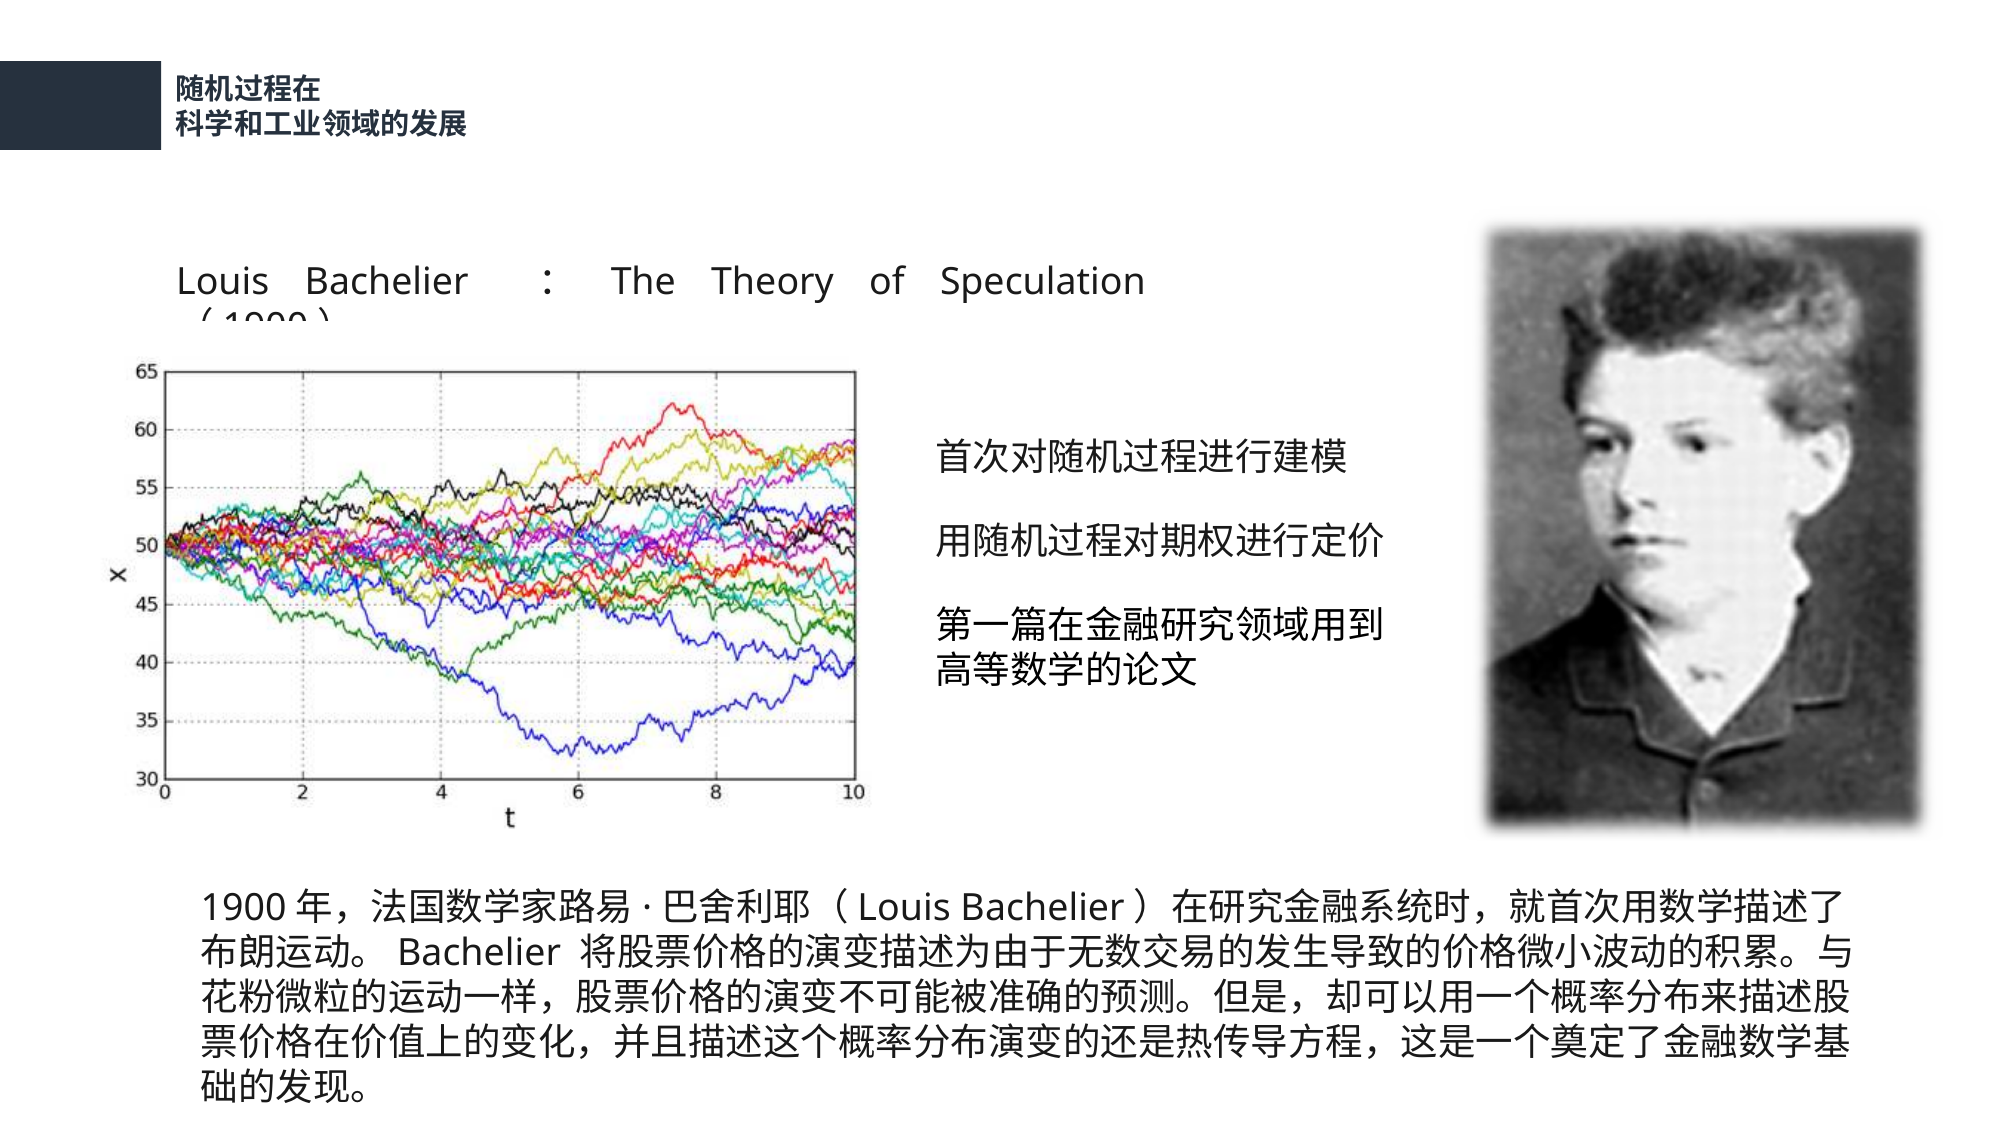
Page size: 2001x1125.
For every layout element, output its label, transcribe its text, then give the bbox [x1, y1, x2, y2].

text_box Louis Bachelier ：The Theory of Speculation （1900） [161, 249, 1161, 355]
text_box 首次对随机过程进行建模 [943, 425, 1366, 486]
picture [1461, 203, 1946, 841]
text_box [0, 60, 162, 151]
text_box 用随机过程对期权进行定价 [943, 509, 1405, 570]
text_box 1900年，法国数学家路易·巴舍利耶（Louis Bachelier）在研究金融系统时，就首次用数学描述了布朗运动。Bachelier 将股票价格的演变描述为由于无数交易的发生导致的价格微小波动的积累。与花粉微粒的运动一样，股票价格的演变不可能被准确的预测。但是，却可以用一个概率分布来描述股票价格在价值上的变化，并且描述这个概率分布演变的还是热传导方程，这是一个奠定了金融数学基础的发现。 [185, 875, 1890, 1116]
text_box 随机过程在 科学和工业领域的发展 [161, 62, 820, 148]
picture [54, 321, 943, 830]
text_box 第一篇在金融研究领域用到高等数学的论文 [943, 593, 1405, 698]
